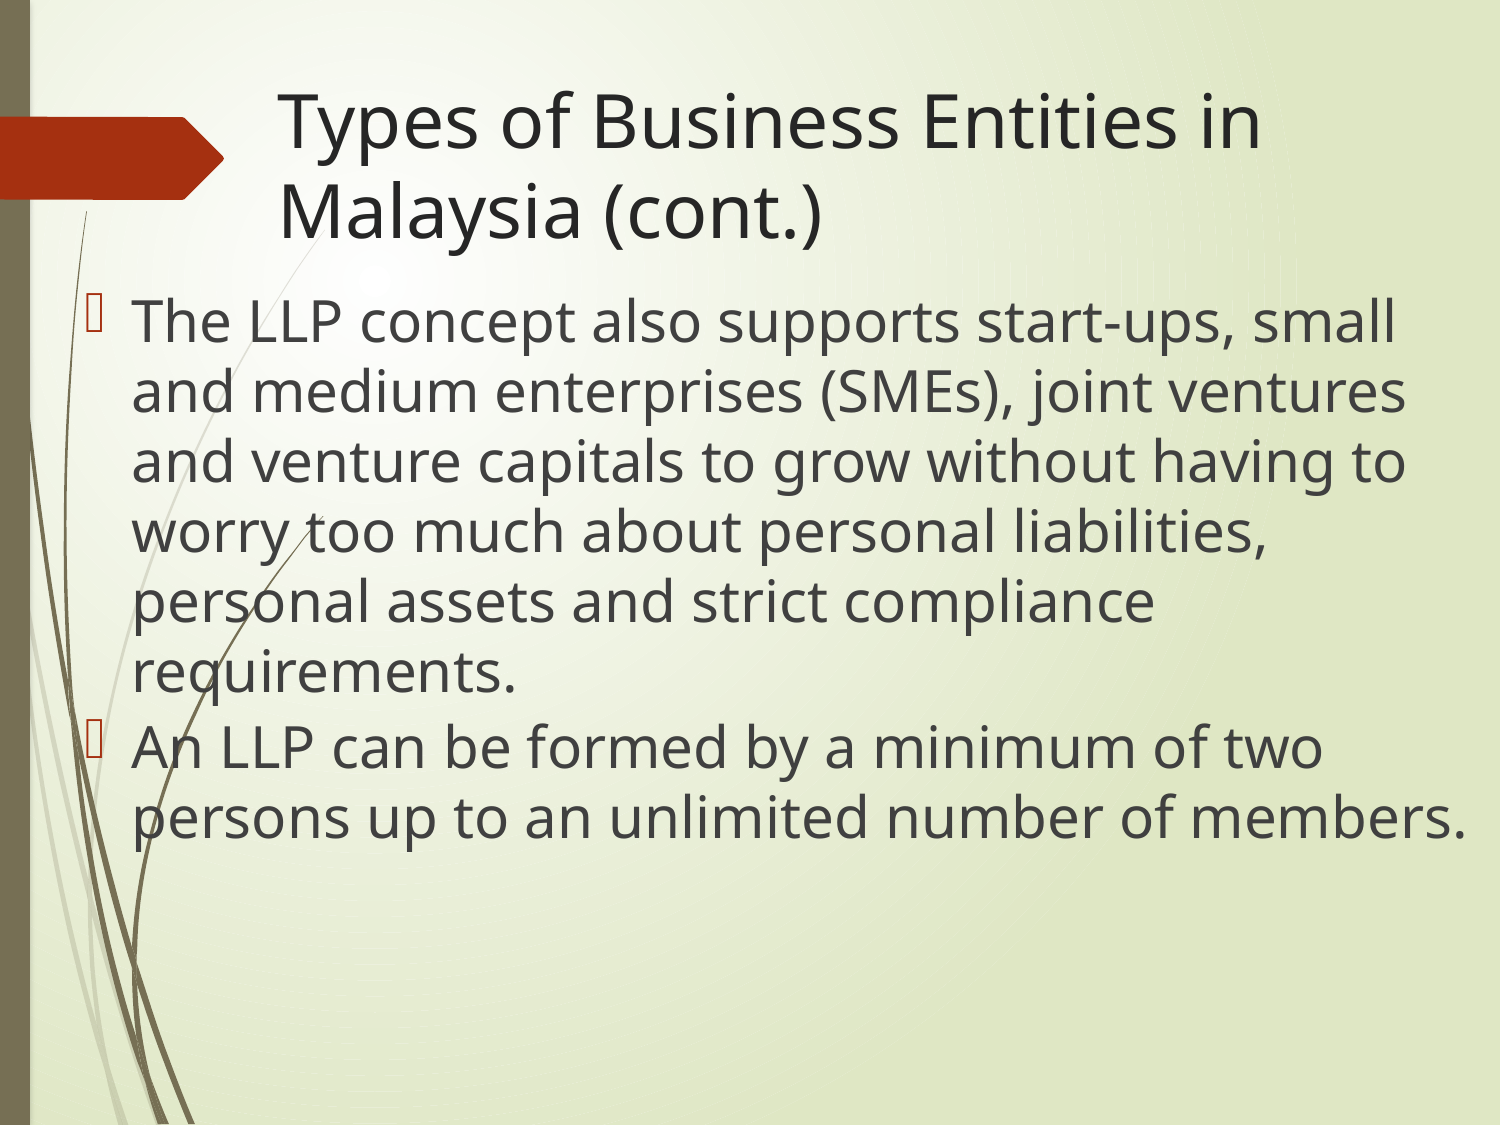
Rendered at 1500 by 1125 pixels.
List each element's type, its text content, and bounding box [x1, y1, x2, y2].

list The LLP concept also supports start-ups, small and medium enterprises (SMEs), joint ventures and venture capitals to grow without having to worry too much about personal liabilities, personal assets and strict compliance requirements. An LLP can be formed by a minimum of two persons up to an unlimited number of members. [0, 276, 1495, 1125]
title Types of Business Entities in Malaysia (cont.) [262, 66, 1400, 276]
